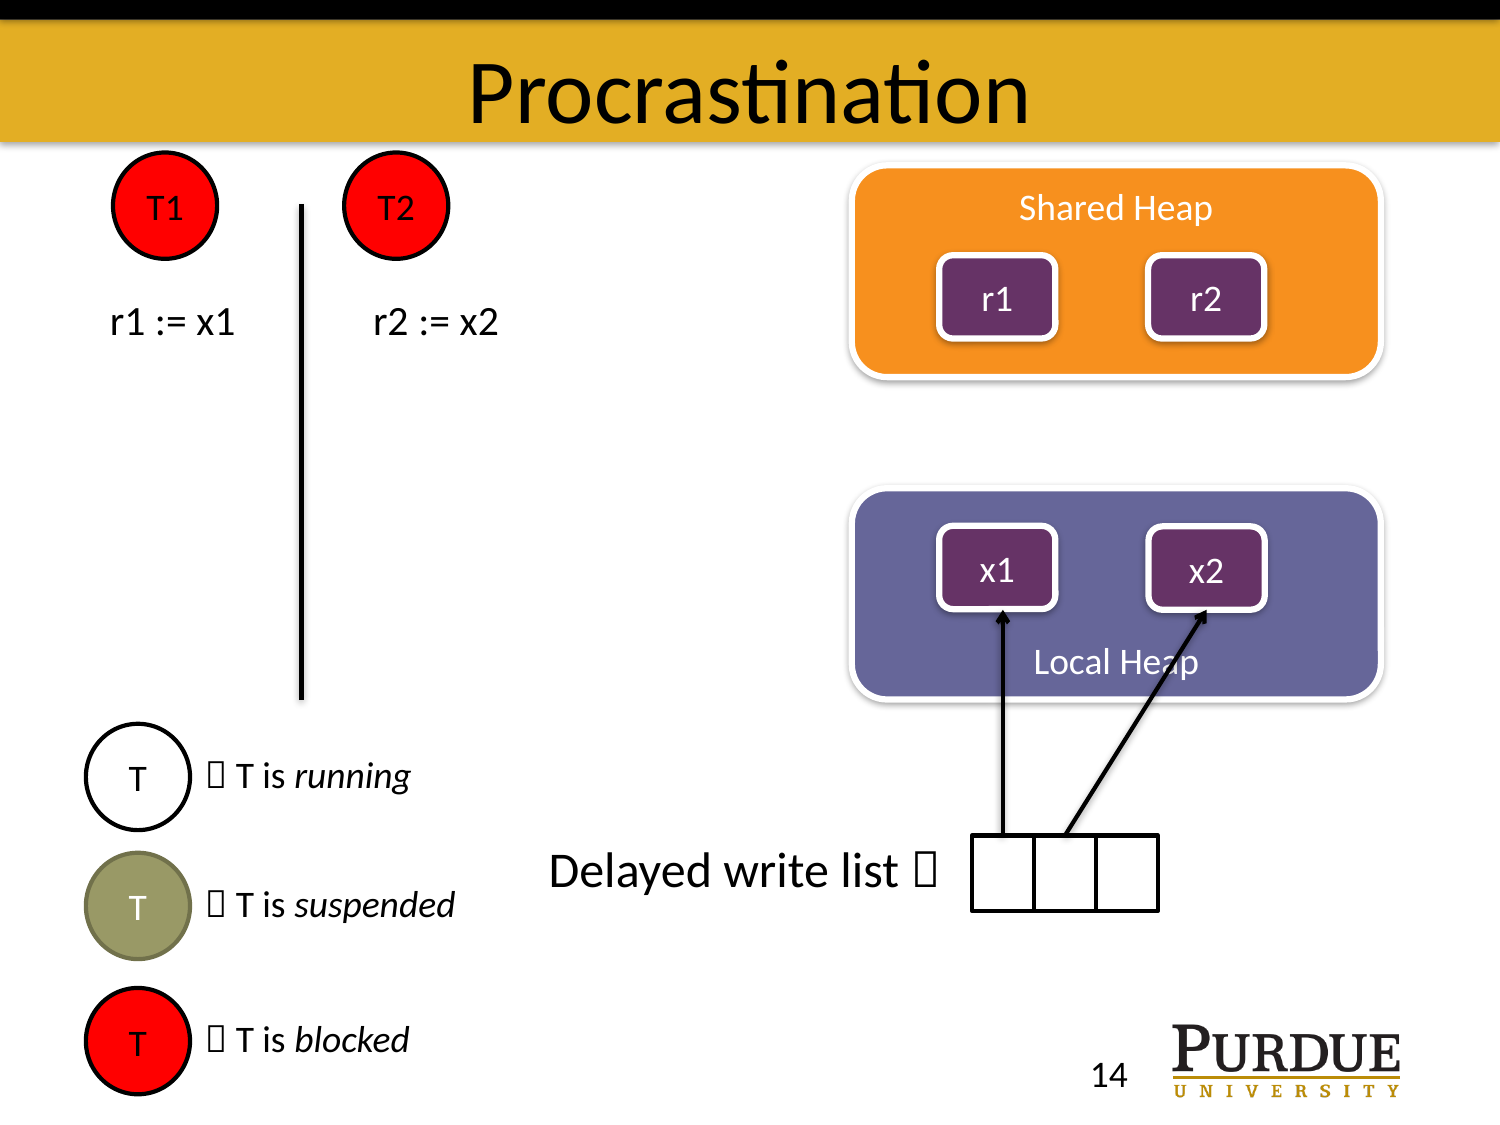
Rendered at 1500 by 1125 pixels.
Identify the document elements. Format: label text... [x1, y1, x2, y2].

title Procrastination [75, 19, 1425, 142]
text_box T [83, 850, 190, 962]
text_box  T is suspended [190, 872, 533, 933]
text_box T [83, 721, 190, 833]
text_box Local Heap [848, 485, 1385, 703]
text_box r1 := x1 [44, 286, 297, 351]
text_box r2 [1144, 252, 1268, 342]
text_box Shared Heap [848, 162, 1385, 381]
slide_number 14 [1074, 1042, 1425, 1103]
text_box [1094, 844, 1160, 913]
text_box  T is running [190, 743, 488, 804]
text_box r2 := x2 [305, 286, 559, 352]
text_box r1 [936, 252, 1059, 342]
text_box [970, 833, 1032, 913]
text_box x1 [936, 522, 1059, 613]
text_box [1032, 833, 1094, 913]
text_box T2 [342, 150, 451, 261]
text_box  T is blocked [190, 1007, 488, 1068]
text_box T [83, 985, 190, 1097]
text_box Delayed write list  [533, 830, 956, 906]
text_box x2 [1145, 523, 1268, 613]
text_box T1 [110, 150, 220, 261]
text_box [1064, 609, 1207, 836]
